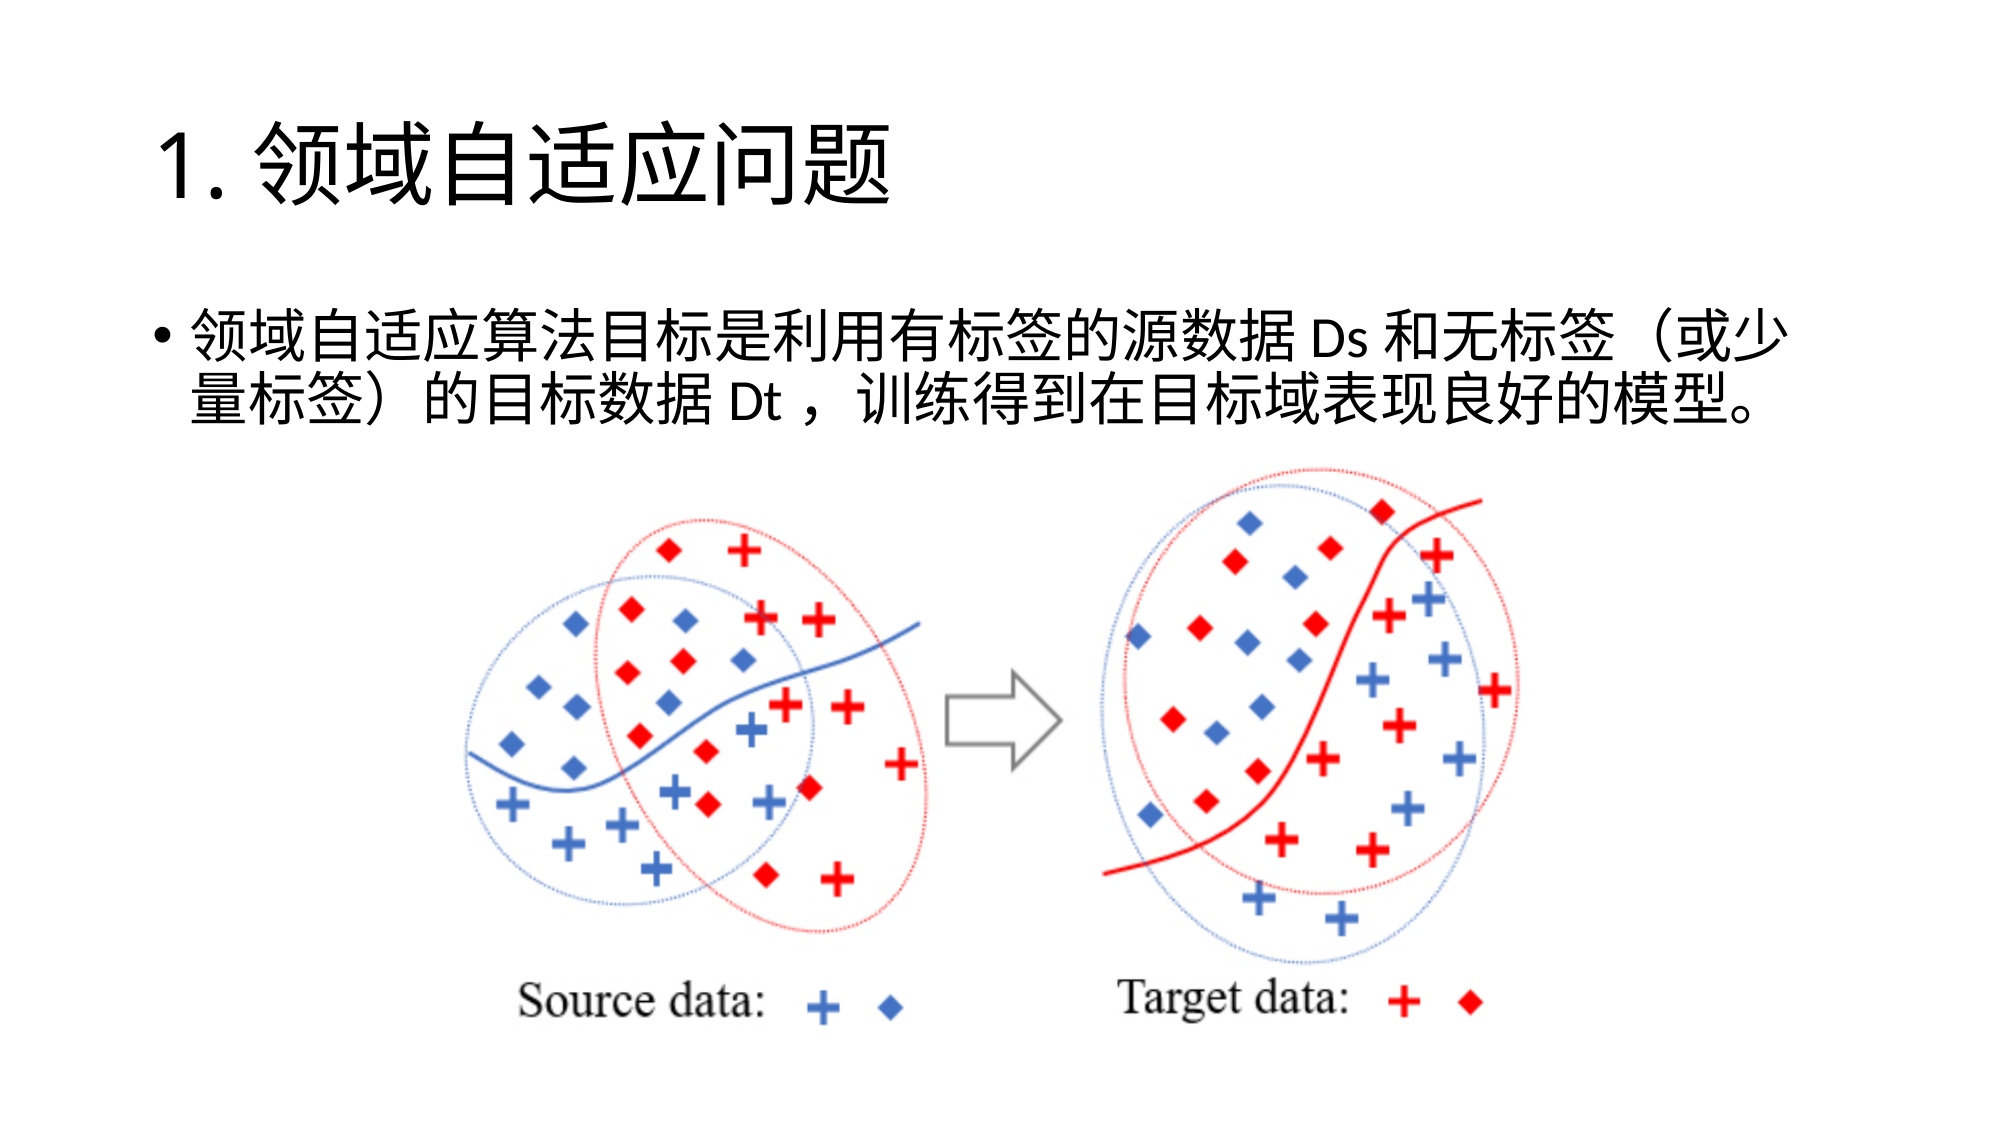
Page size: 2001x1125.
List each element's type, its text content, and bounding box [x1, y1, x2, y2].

title 1.领域自适应问题 [137, 59, 1863, 278]
picture [1106, 967, 1493, 1035]
picture [511, 963, 911, 1039]
list 领域自适应算法目标是利用有标签的源数据Ds和无标签（或少量标签）的目标数据Dt，训练得到在目标域表现良好的模型。 [137, 299, 1851, 1014]
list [451, 456, 1549, 977]
